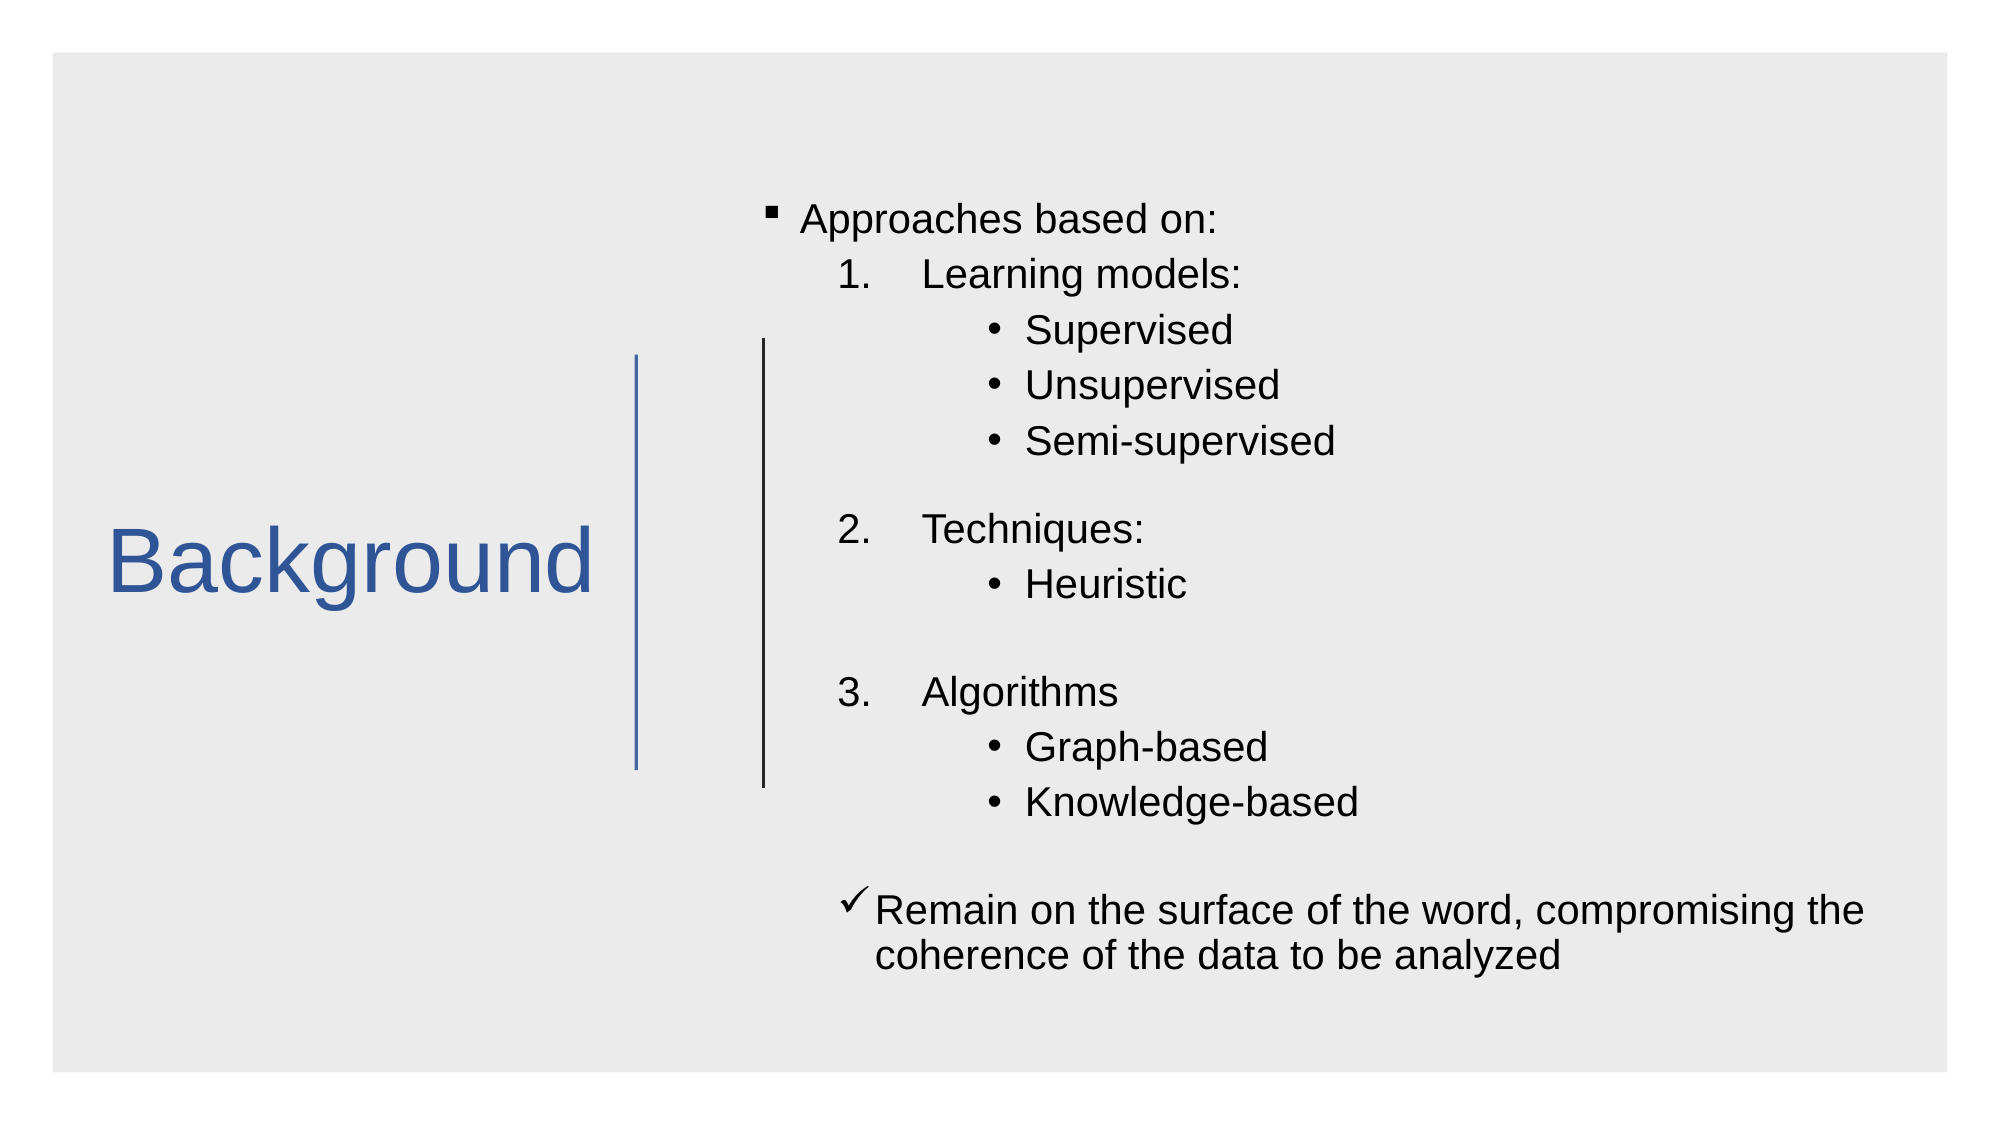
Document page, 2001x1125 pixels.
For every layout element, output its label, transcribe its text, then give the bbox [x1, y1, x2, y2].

list Approaches based on: Learning models: Supervised Unsupervised Semi-supervised Techniques: Heuristic Algorithms Graph-based Knowledge-based Remain on the surface of the word, compromising the coherence of the data to be analyzed [747, 189, 2000, 977]
text_box Background [38, 487, 612, 638]
text_box [52, 51, 1948, 1073]
